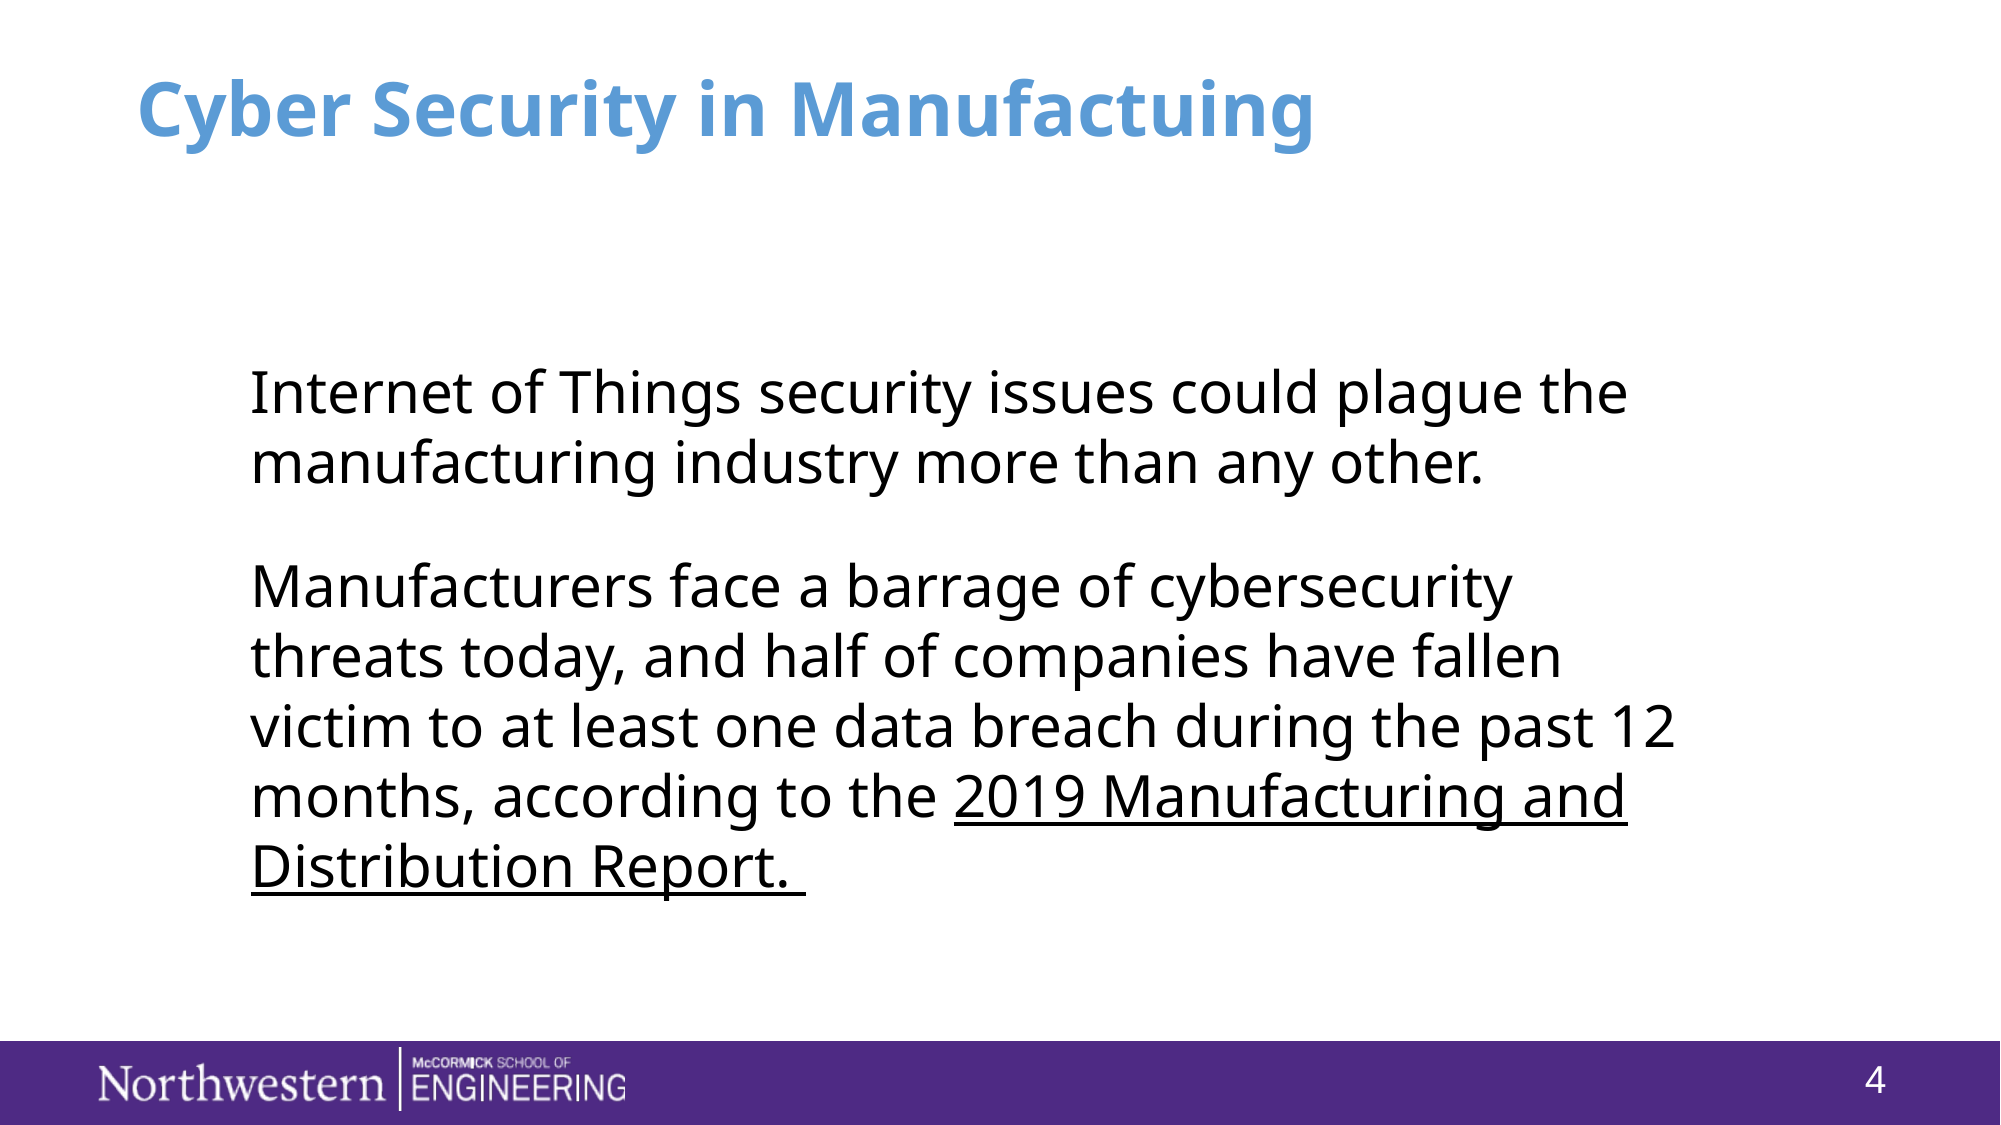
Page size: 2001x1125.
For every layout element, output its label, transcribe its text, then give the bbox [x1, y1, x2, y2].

text_box Internet of Things security issues could plague the manufacturing industry more than any other. [236, 348, 1770, 503]
text_box Cyber Security in Manufactuing [121, 53, 1565, 159]
text_box Manufacturers face a barrage of cybersecurity threats today, and half of companies have fallen victim to at least one data breach during the past 12 months, according to the 2019 Manufacturing and Distribution Report. [236, 541, 1711, 907]
